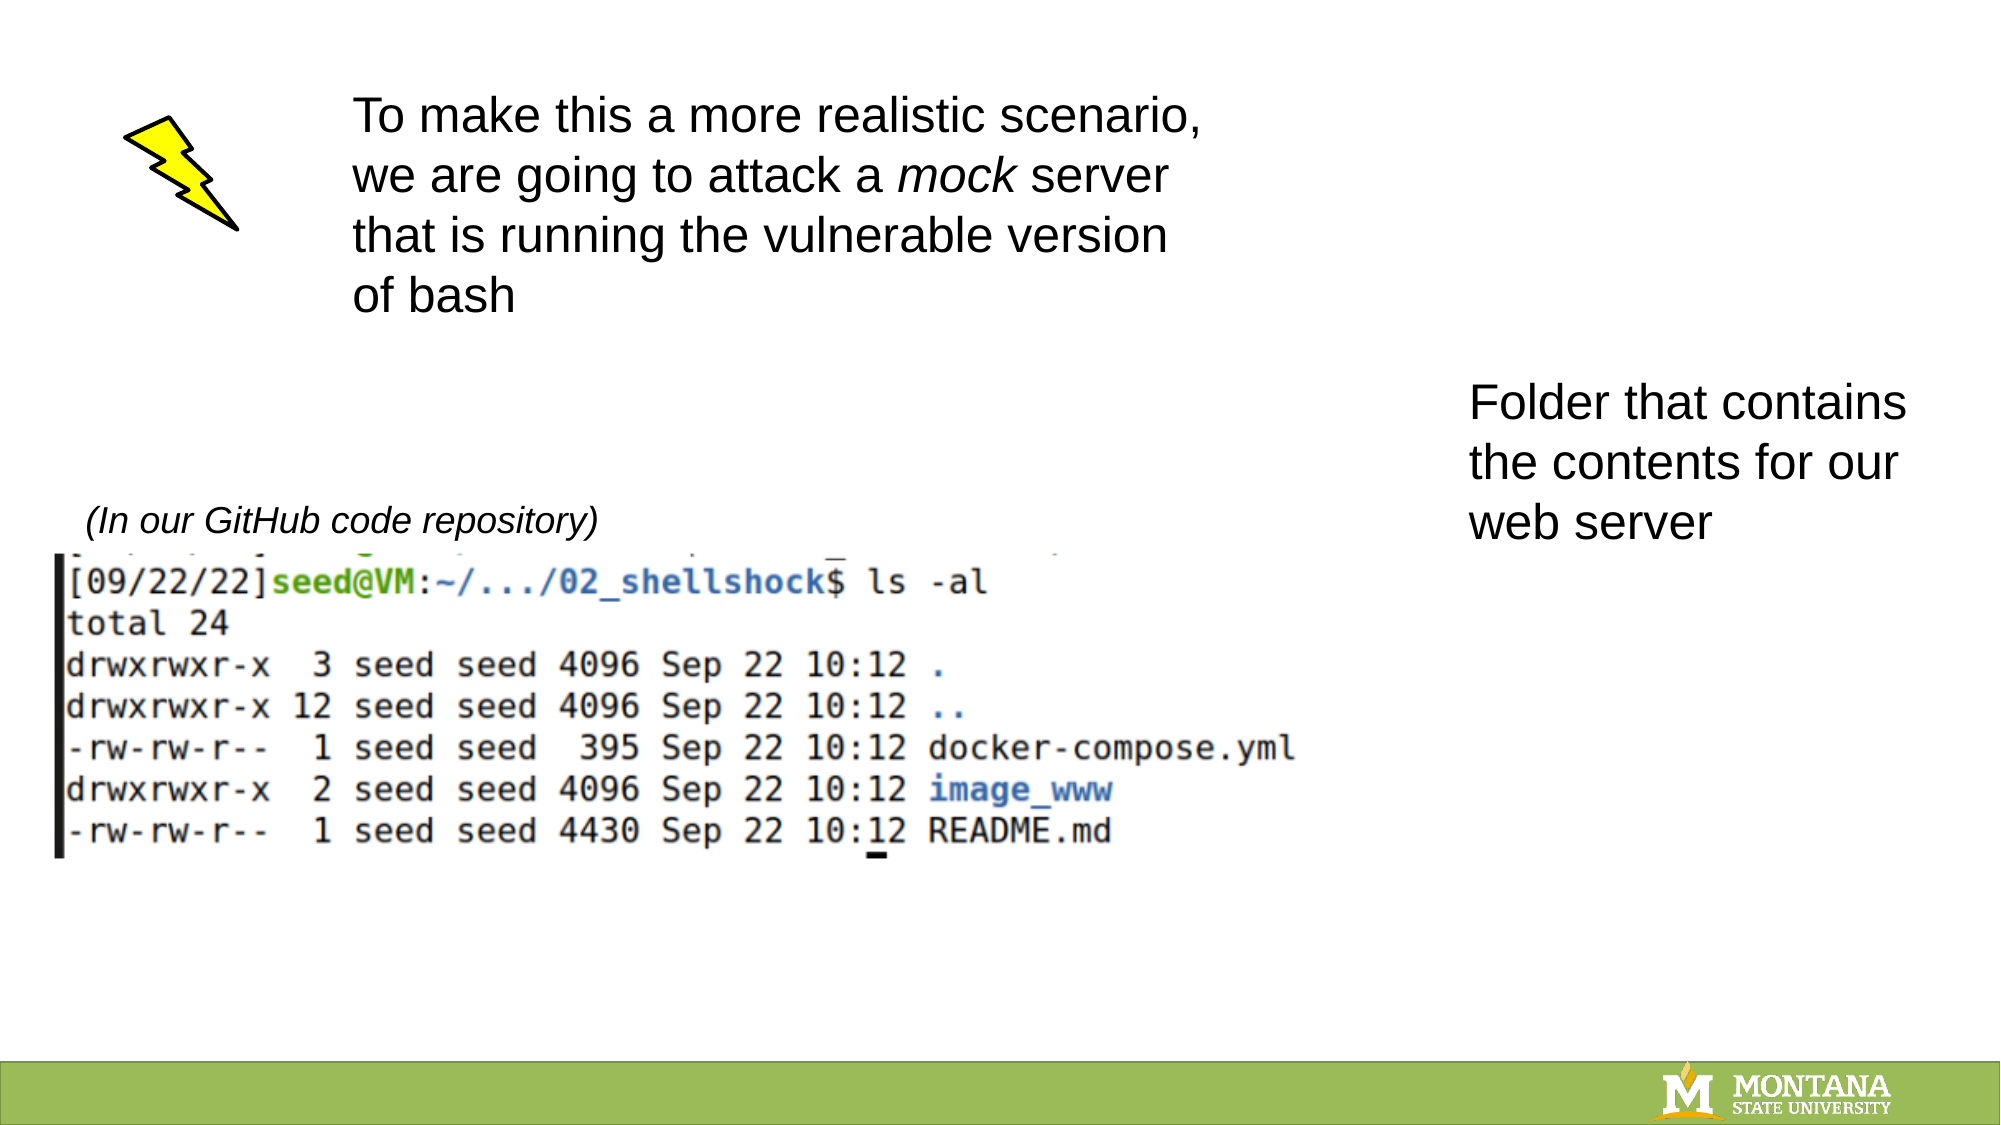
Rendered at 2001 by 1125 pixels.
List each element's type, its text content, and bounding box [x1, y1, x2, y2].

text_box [1892, 1060, 2000, 1125]
picture [49, 549, 1342, 867]
text_box (In our GitHub code repository) [70, 488, 615, 548]
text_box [0, 1060, 1647, 1125]
picture [1649, 1060, 1892, 1122]
text_box [122, 115, 240, 232]
text_box Folder that contains the contents for our web server [1454, 362, 1949, 558]
text_box To make this a more realistic scenario, we are going to attack a mock server that is running the vulnerable version of bash [337, 74, 1238, 330]
